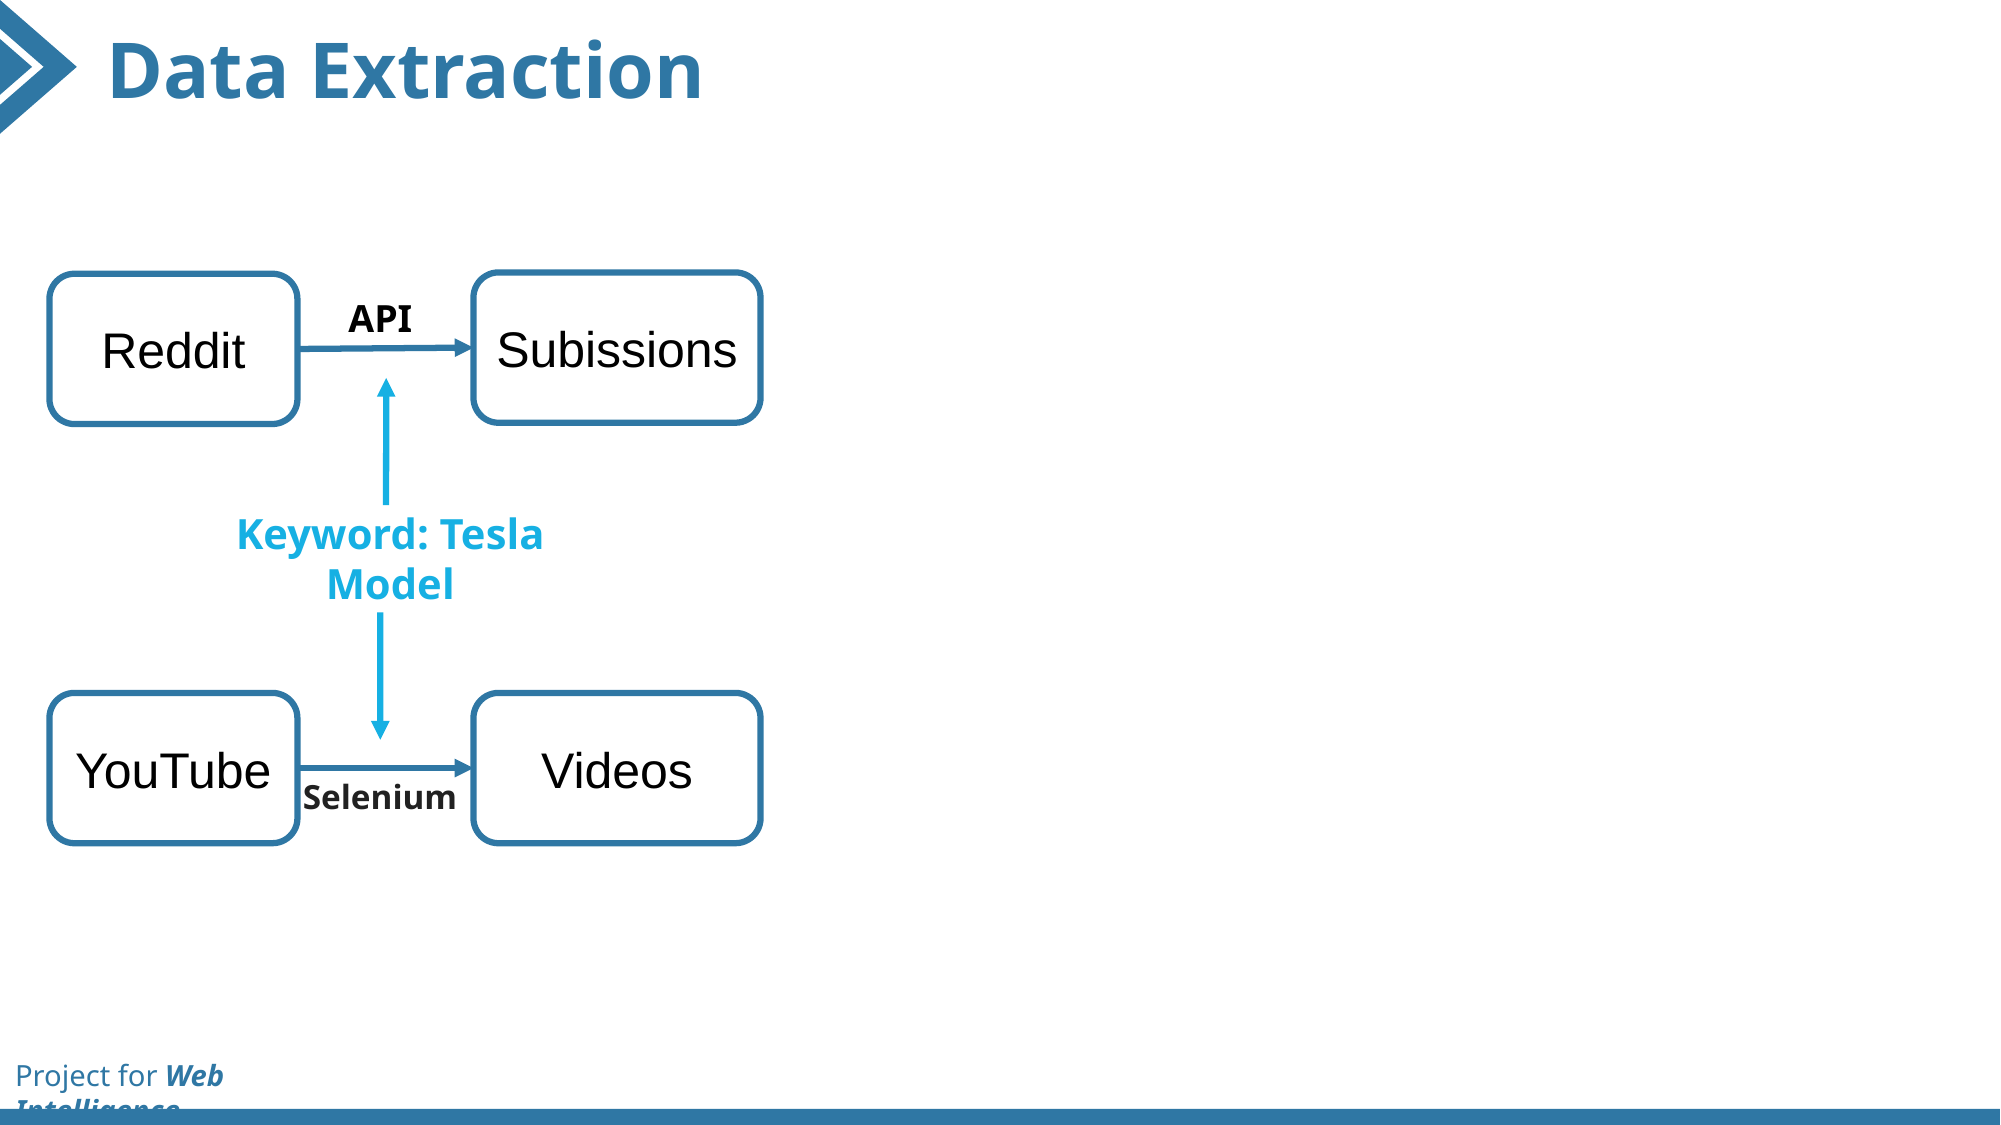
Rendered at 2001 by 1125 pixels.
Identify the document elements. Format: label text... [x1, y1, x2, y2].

text_box Keyword: Tesla Model [166, 467, 615, 649]
text_box YouTube [49, 692, 298, 844]
text_box Data Extraction [91, 13, 761, 122]
text_box API [275, 246, 486, 347]
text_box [0, 0, 78, 134]
text_box Reddit [49, 273, 298, 425]
text_box Selenium [298, 760, 474, 767]
text_box Subissions [473, 272, 761, 423]
text_box Selenium [287, 773, 474, 879]
text_box Videos [473, 692, 761, 844]
